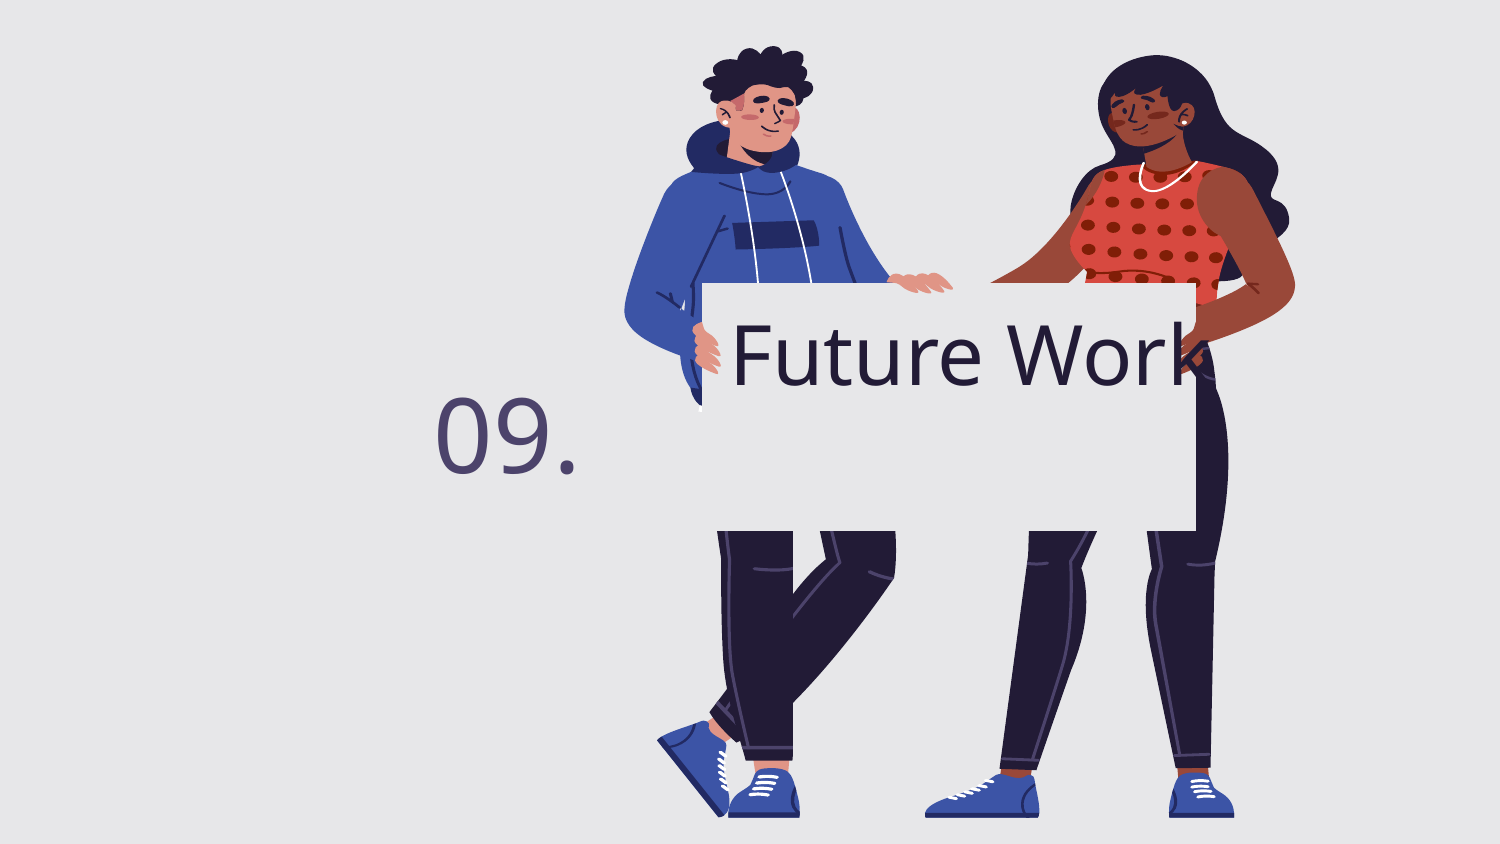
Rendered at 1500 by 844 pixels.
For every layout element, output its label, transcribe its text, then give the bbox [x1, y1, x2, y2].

title 09. [419, 362, 619, 501]
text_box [624, 45, 1296, 819]
